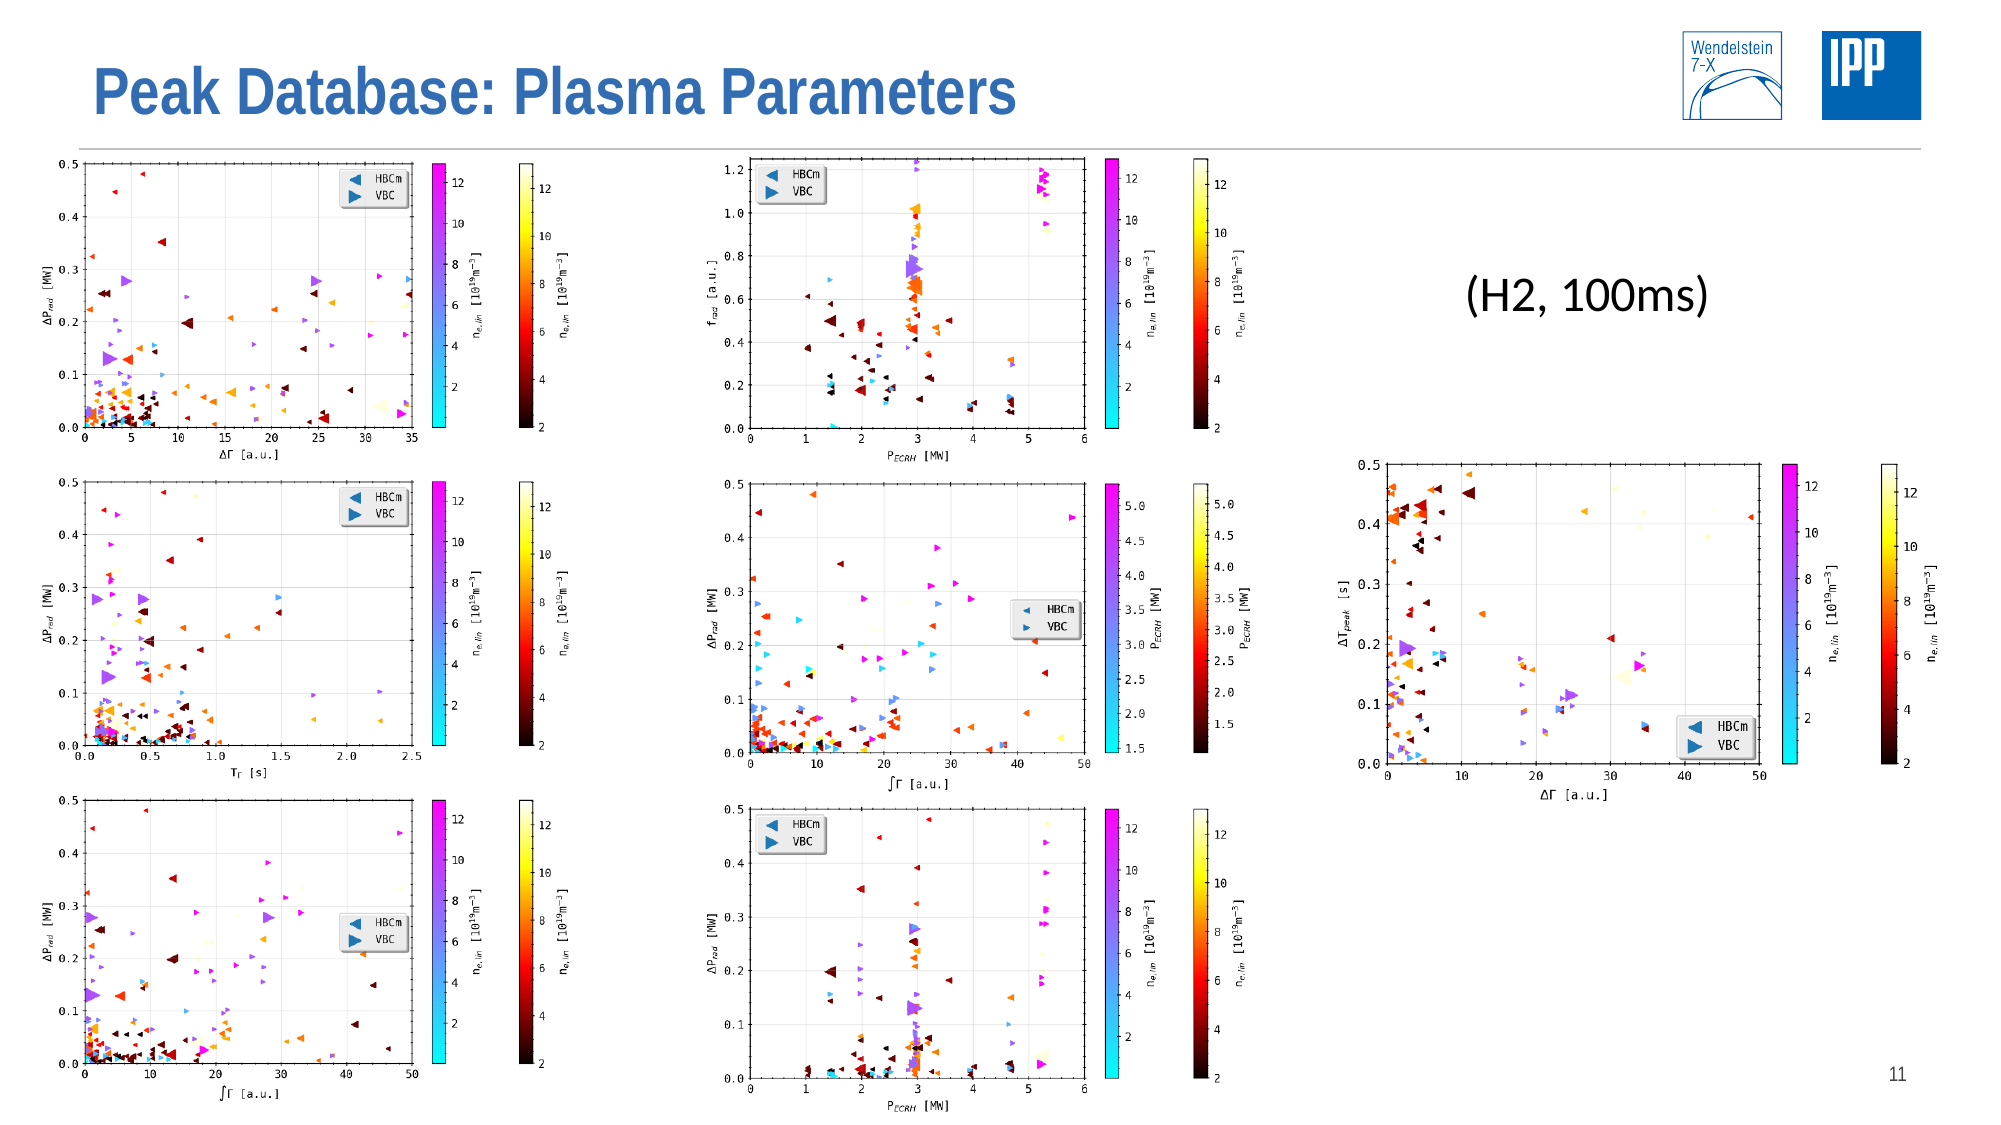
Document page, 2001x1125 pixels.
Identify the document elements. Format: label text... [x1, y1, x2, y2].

picture [36, 155, 572, 1103]
picture [1332, 452, 1942, 806]
slide_number 11 [1744, 1042, 1922, 1103]
picture [701, 154, 1255, 1117]
title Peak Database: Plasma Parameters [78, 30, 1638, 136]
text_box (H2, 100ms) [1449, 261, 1834, 325]
